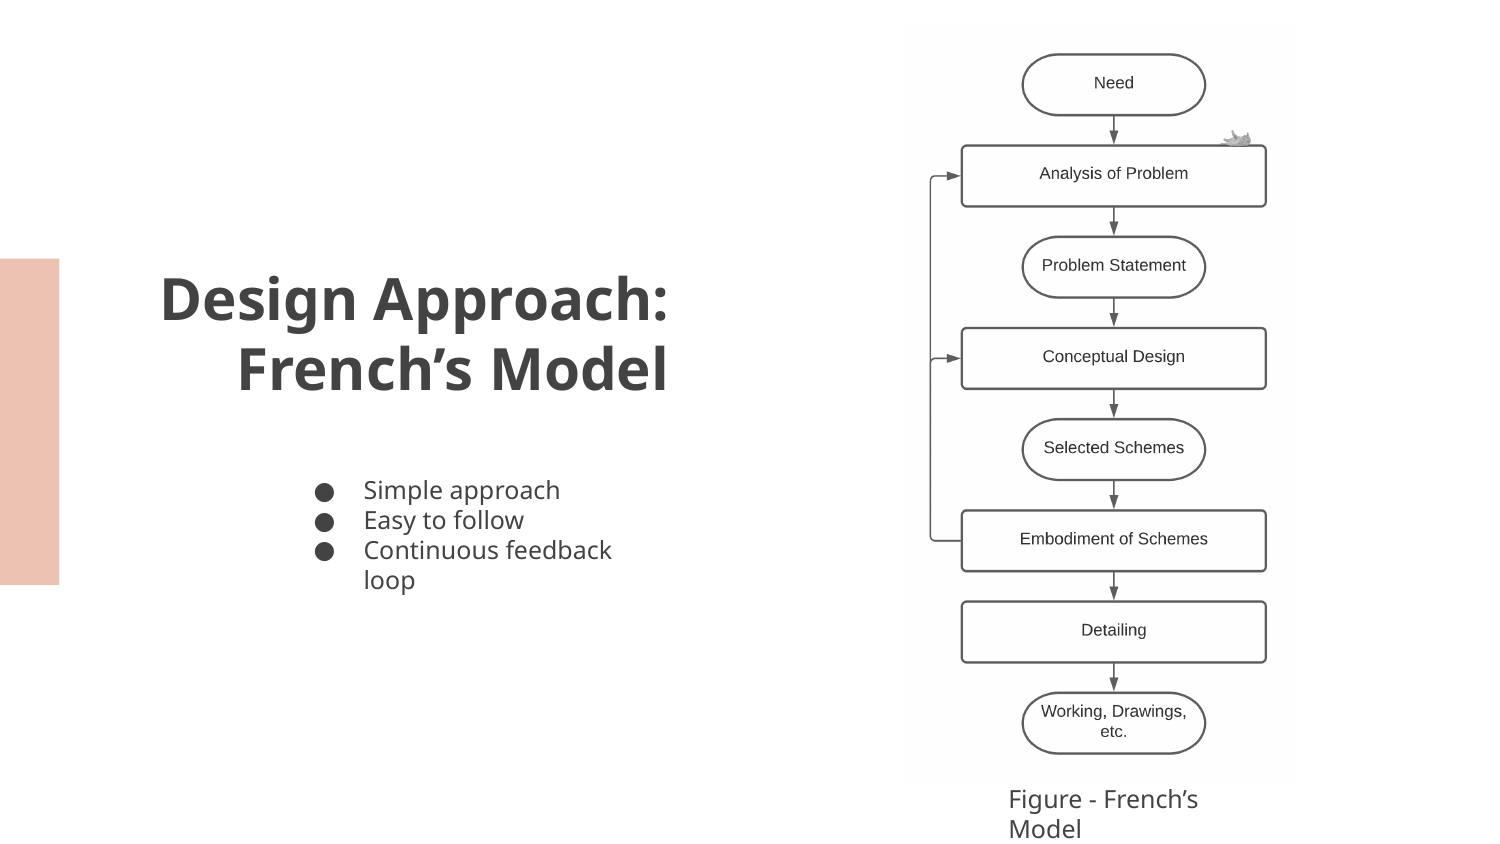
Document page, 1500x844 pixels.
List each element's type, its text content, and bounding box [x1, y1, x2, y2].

subtitle Figure - French’s Model [993, 793, 1263, 830]
title Design Approach: French’s Model [110, 258, 685, 406]
subtitle Simple approach Easy to follow Continuous feedback loop [273, 459, 685, 652]
picture [900, 24, 1297, 784]
text_box [0, 258, 60, 585]
